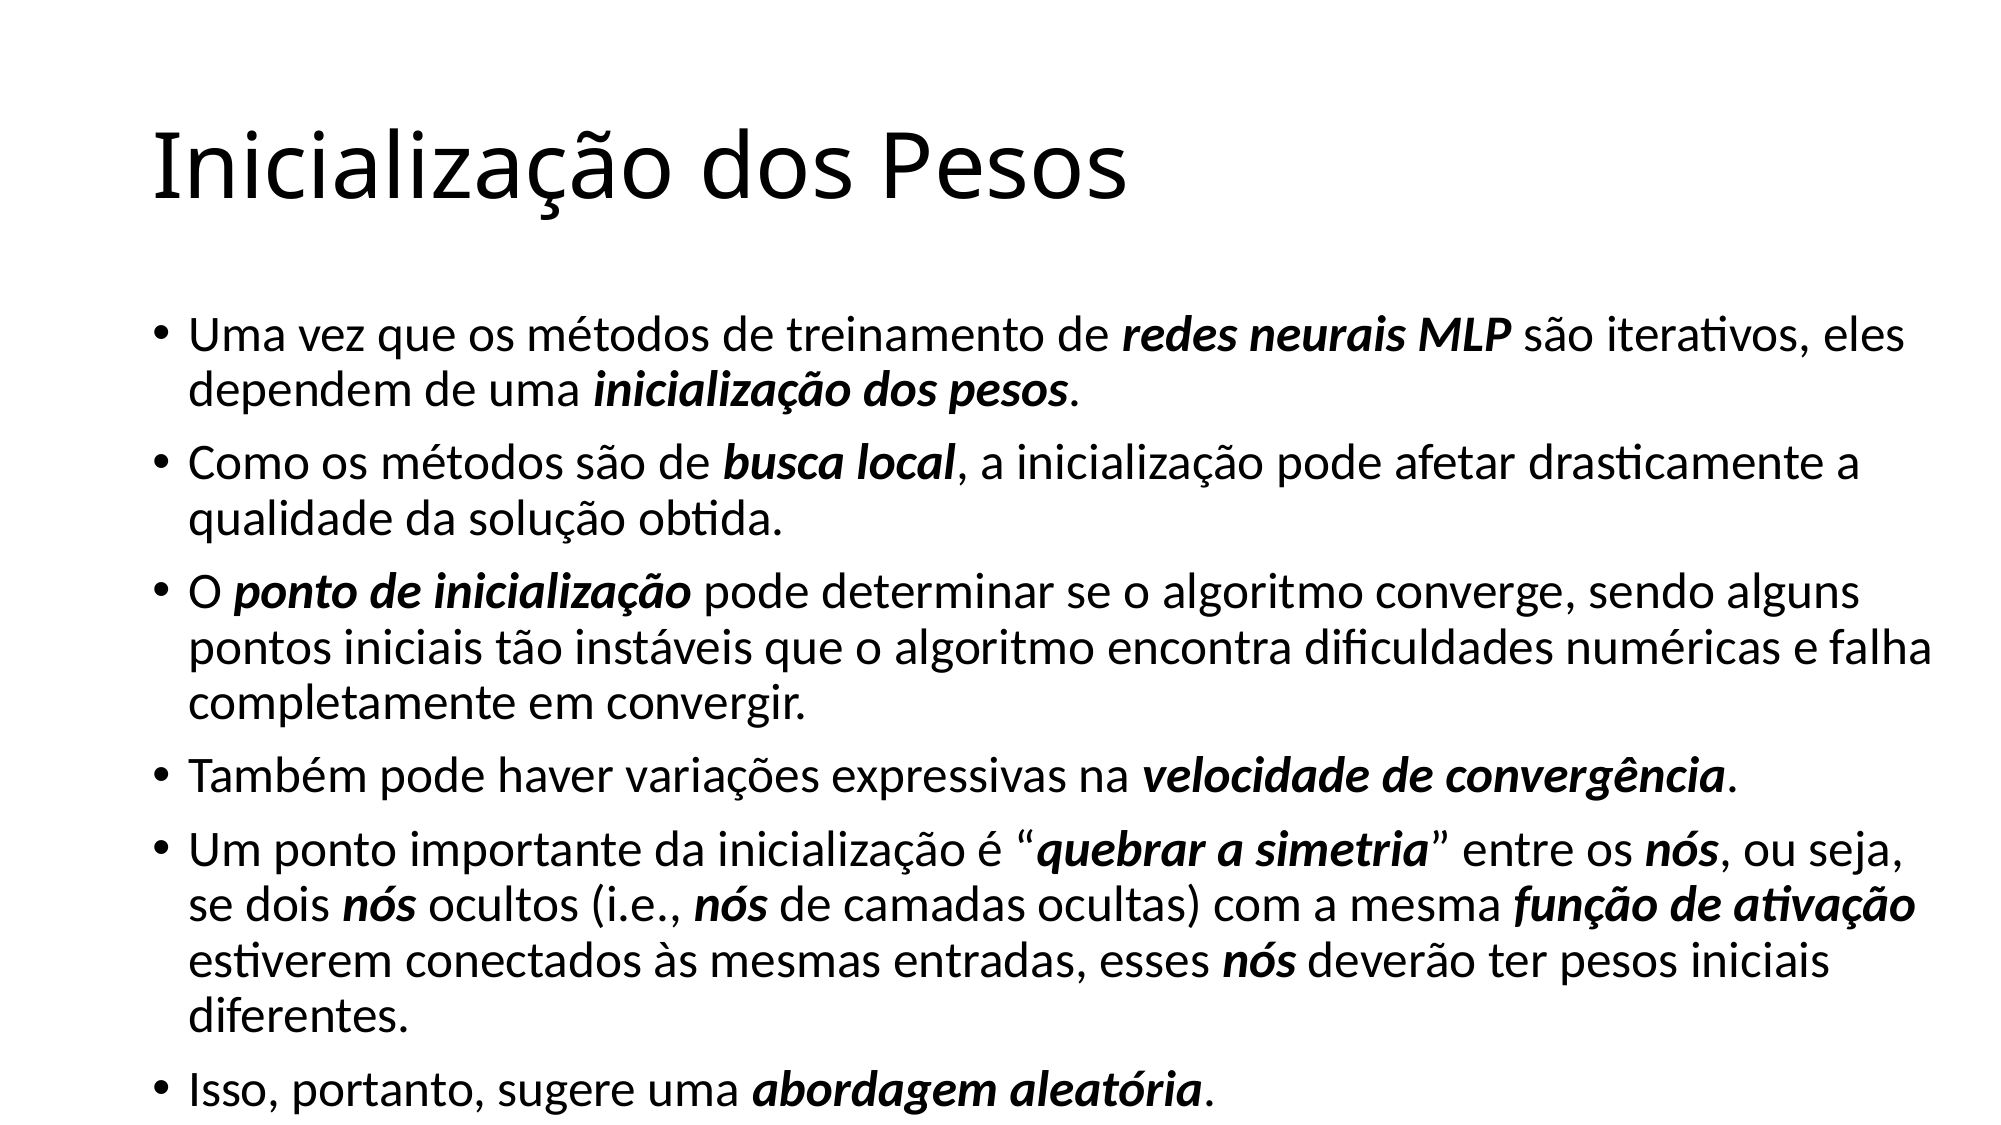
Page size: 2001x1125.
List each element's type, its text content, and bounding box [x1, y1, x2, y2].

list Uma vez que os métodos de treinamento de redes neurais MLP são iterativos, eles dependem de uma inicialização dos pesos. Como os métodos são de busca local, a inicialização pode afetar drasticamente a qualidade da solução obtida. O ponto de inicialização pode determinar se o algoritmo converge, sendo alguns pontos iniciais tão instáveis que o algoritmo encontra dificuldades numéricas e falha completamente em convergir. Também pode haver variações expressivas na velocidade de convergência. Um ponto importante da inicialização é “quebrar a simetria” entre os nós, ou seja, se dois nós ocultos (i.e., nós de camadas ocultas) com a mesma função de ativação estiverem conectados às mesmas entradas, esses nós deverão ter pesos iniciais diferentes. Isso, portanto, sugere uma abordagem aleatória. [137, 299, 1967, 1125]
title Inicialização dos Pesos [137, 59, 1863, 278]
